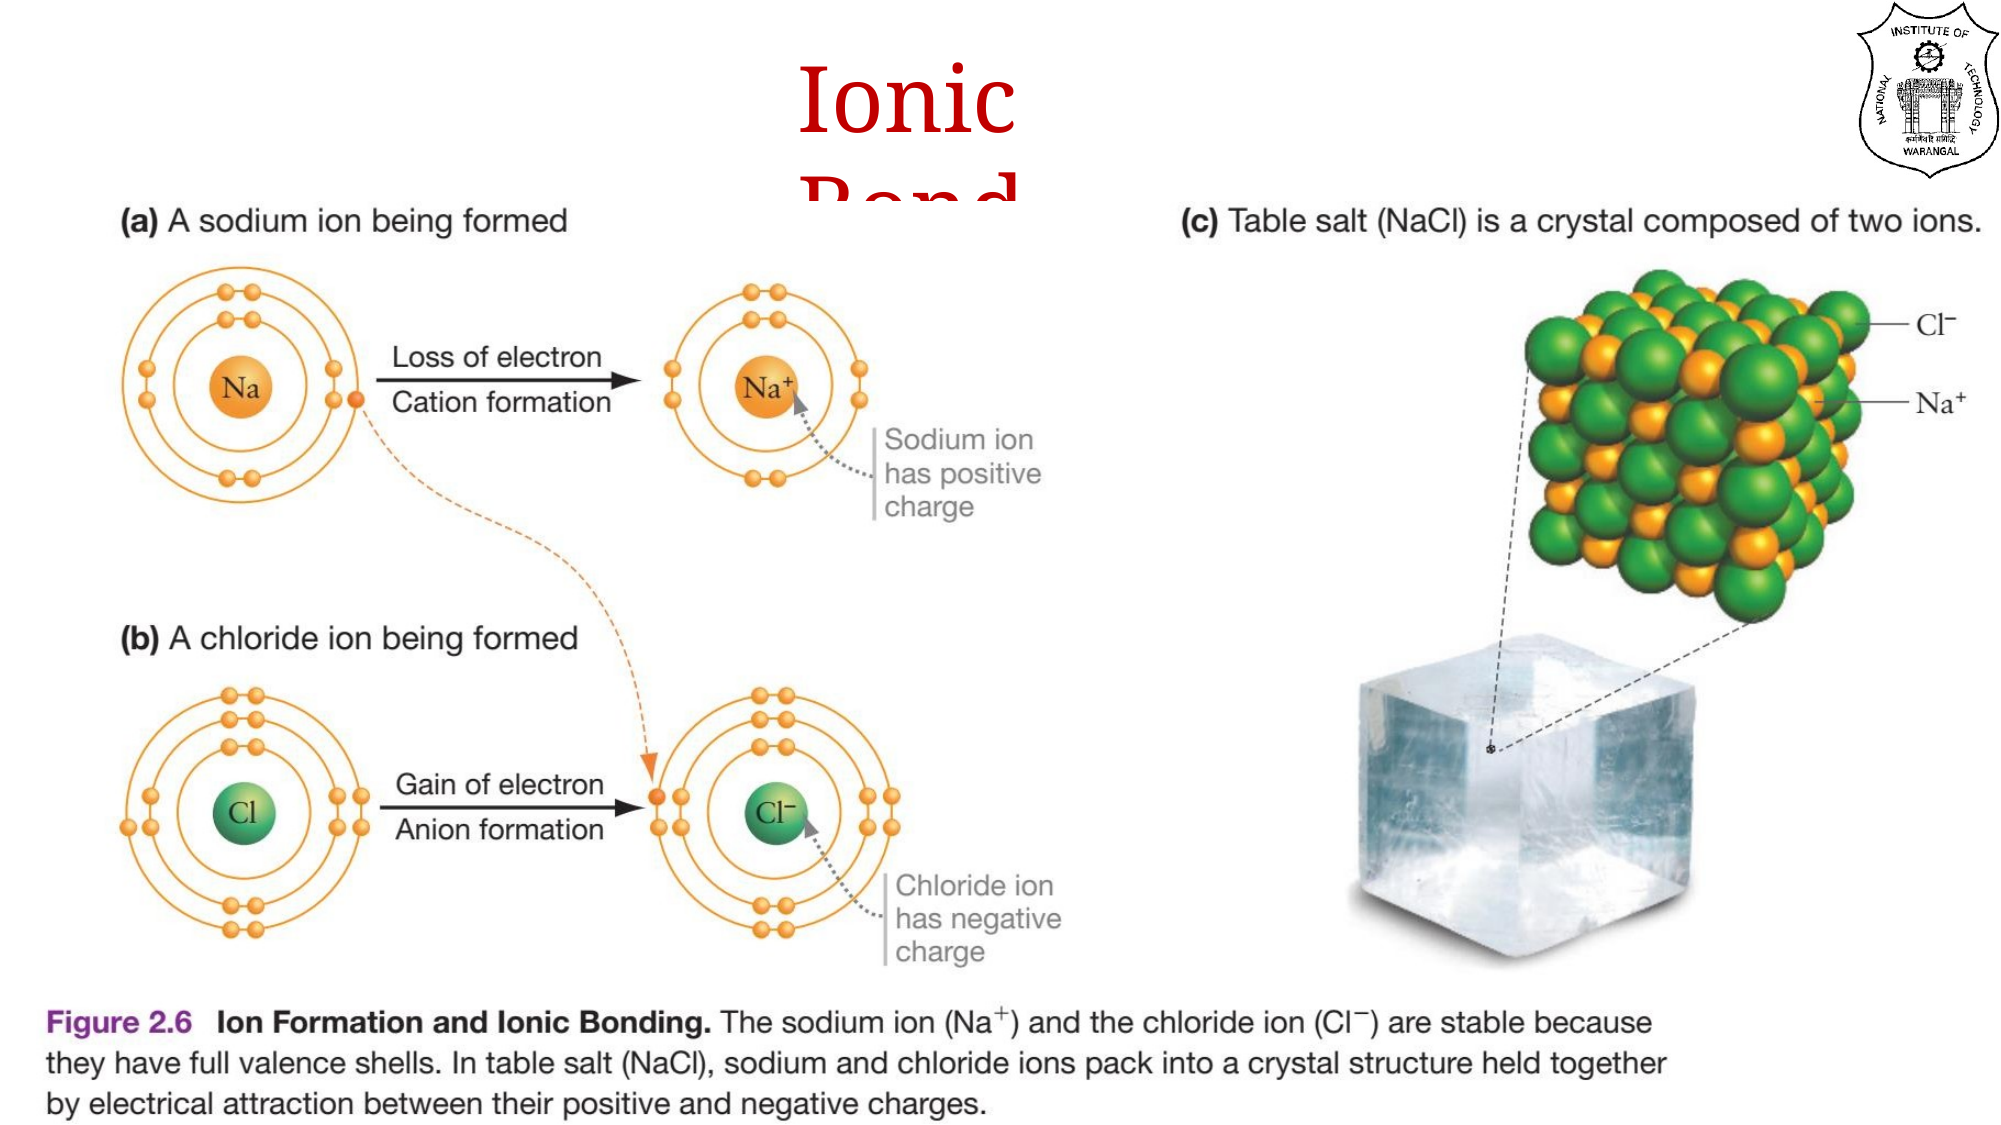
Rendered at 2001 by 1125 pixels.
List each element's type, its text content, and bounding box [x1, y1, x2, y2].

title Ionic Bond [795, 39, 1205, 201]
text_box [36, 201, 1986, 1124]
picture [1856, 1, 2000, 179]
